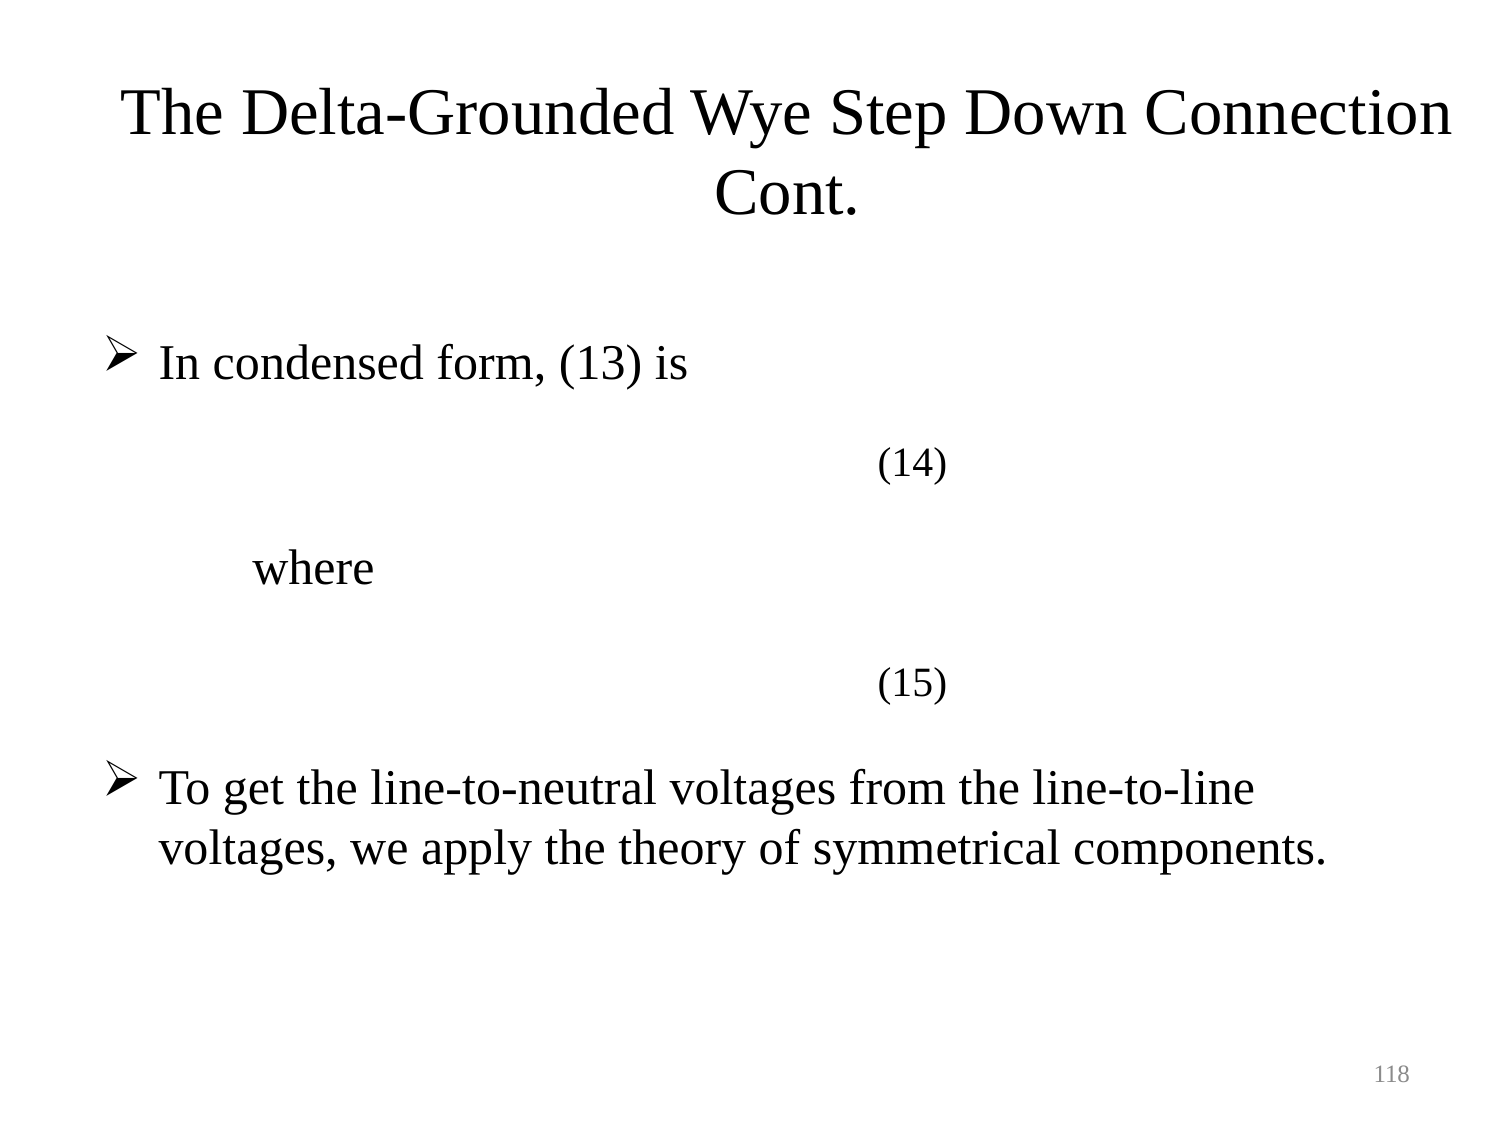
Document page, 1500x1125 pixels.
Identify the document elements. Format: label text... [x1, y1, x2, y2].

text_box The Delta-Grounded Wye Step Down Connection Cont. [0, 60, 1500, 236]
slide_number 118 [1074, 1042, 1425, 1103]
